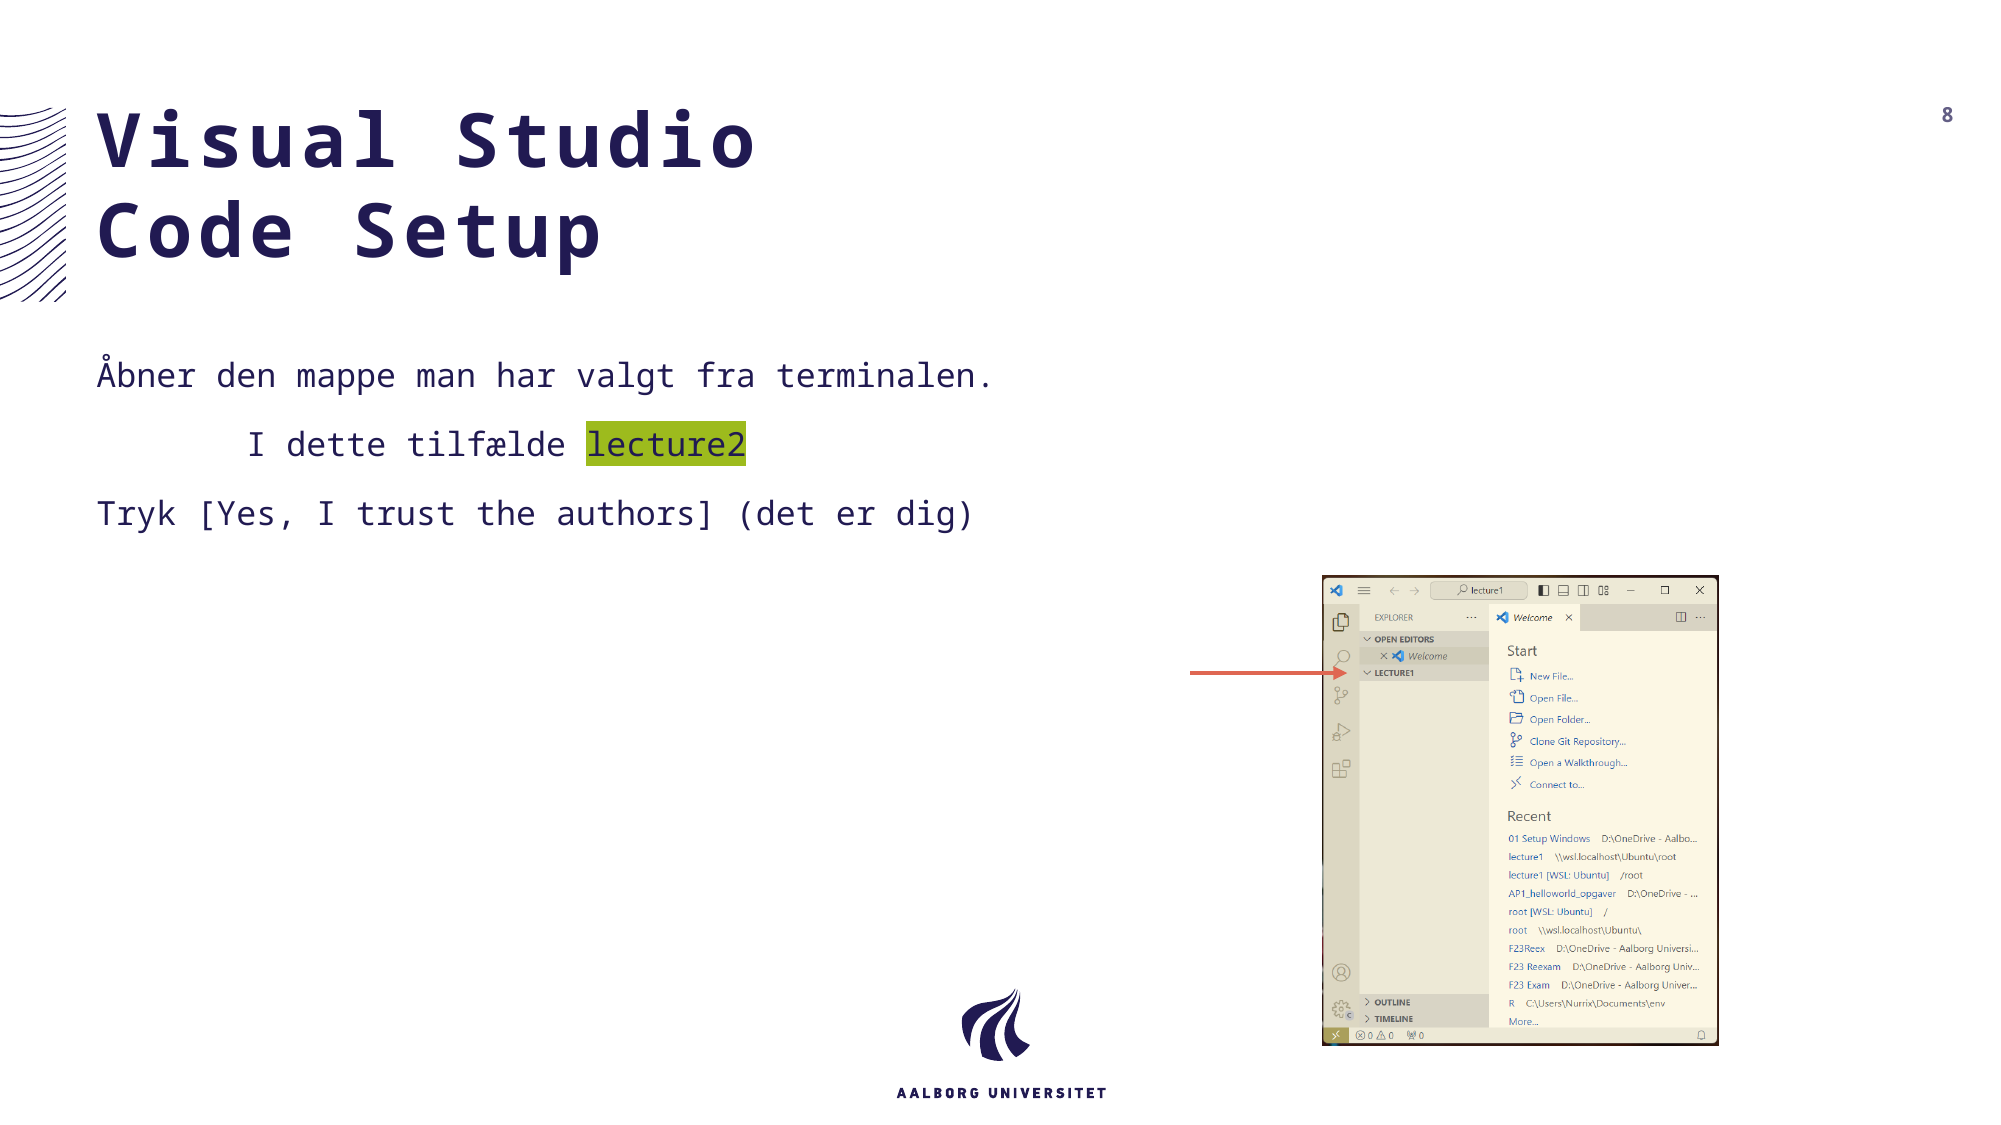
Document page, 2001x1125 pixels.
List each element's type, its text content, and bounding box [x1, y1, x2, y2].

picture [1322, 575, 1719, 1046]
list Åbner den mappe man har valgt fra terminalen. I dette tilfælde lecture2 Tryk [Yes, I trust the authors] (det er dig) [96, 338, 1839, 947]
title Visual Studio Code Setup [96, 60, 942, 303]
slide_number 8 [1860, 97, 1954, 135]
